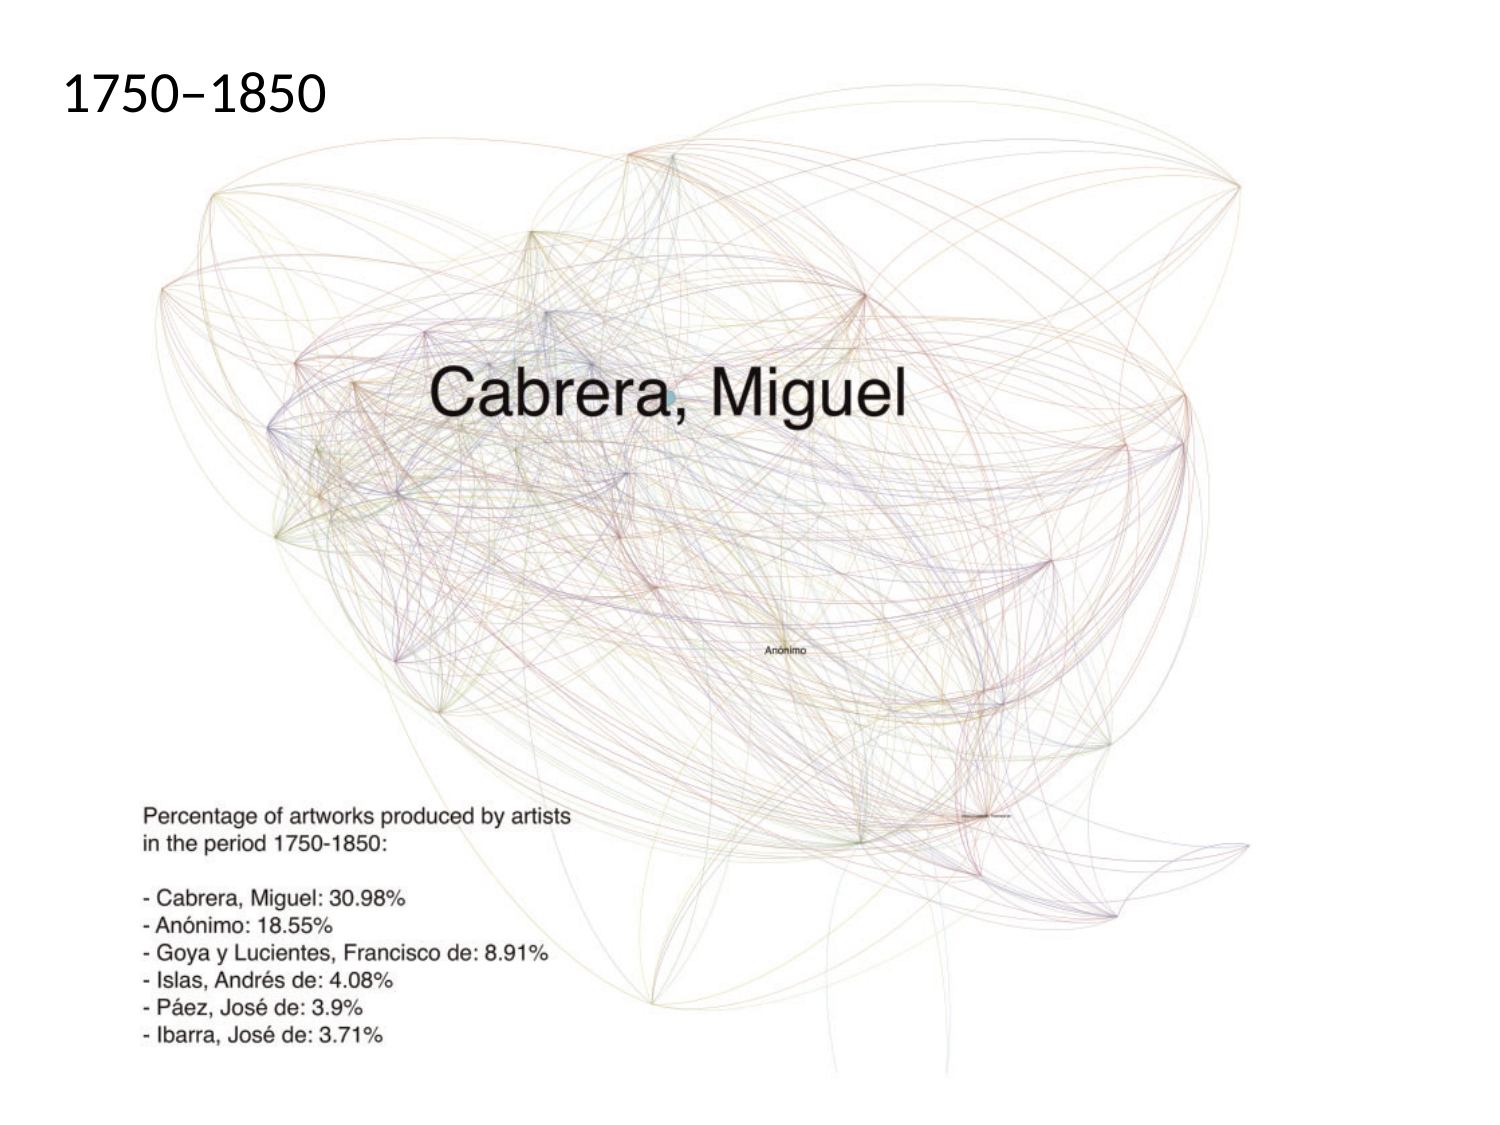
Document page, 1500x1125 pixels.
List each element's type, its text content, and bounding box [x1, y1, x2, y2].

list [140, 81, 1255, 1078]
text_box 1750–1850 [46, 46, 1336, 145]
